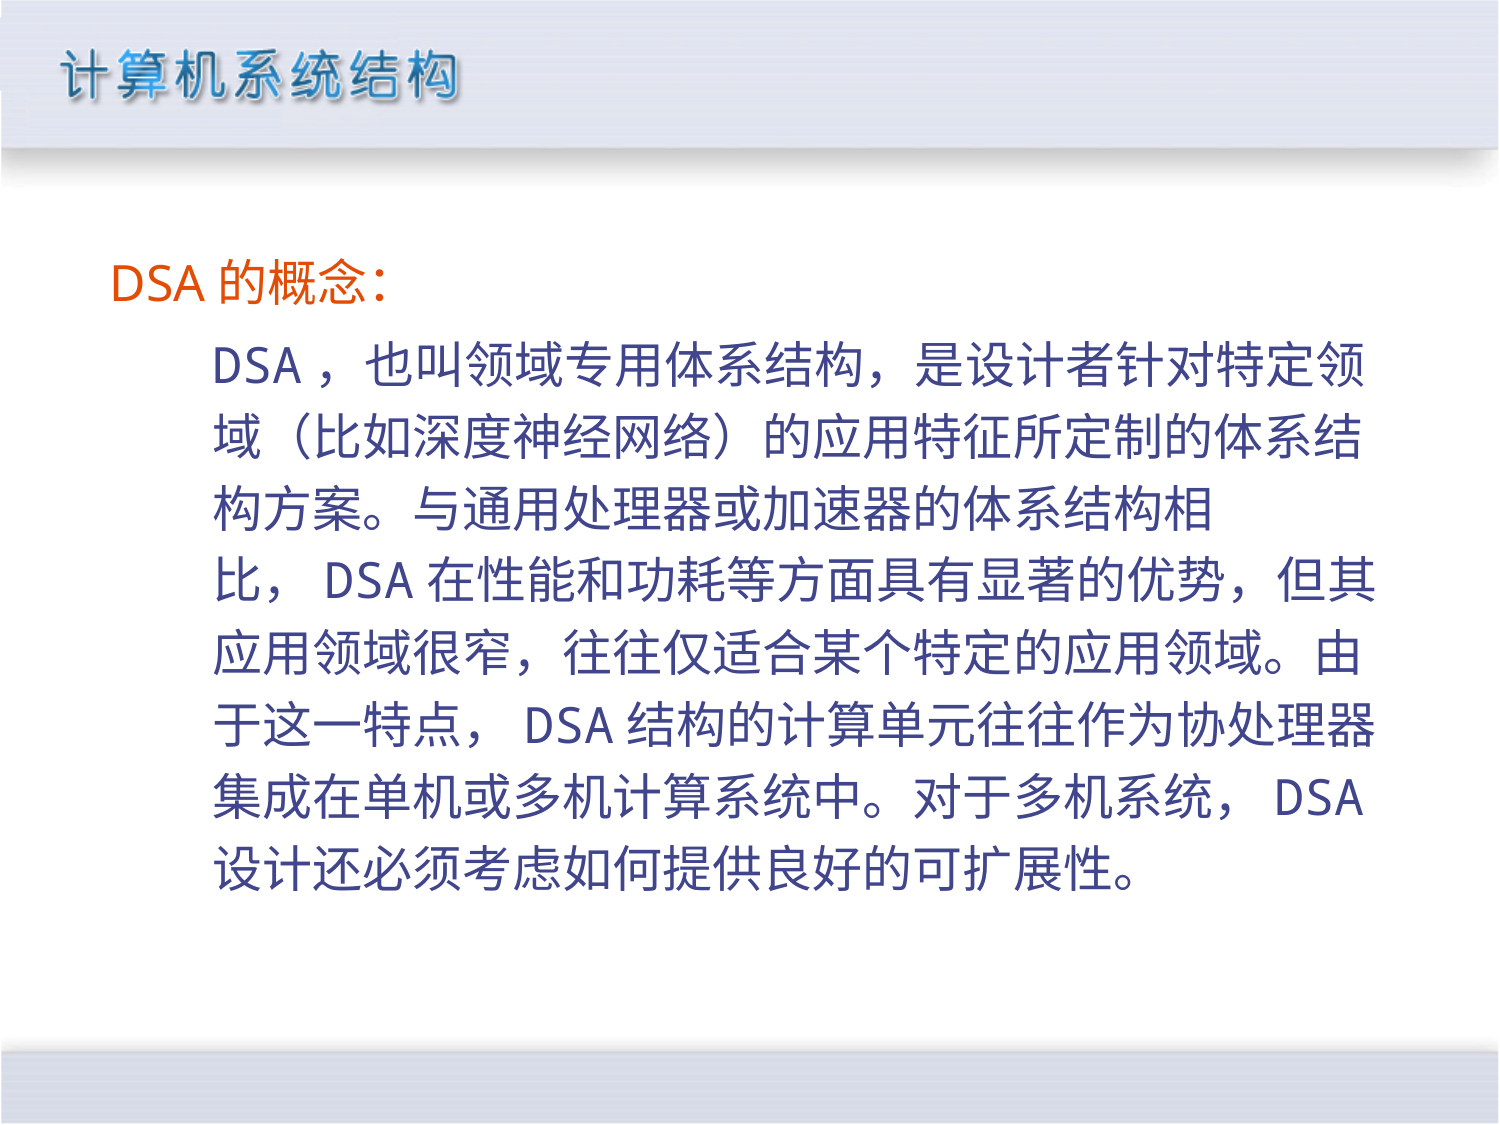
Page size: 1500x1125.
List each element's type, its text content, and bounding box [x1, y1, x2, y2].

list DSA的概念： DSA，也叫领域专用体系结构，是设计者针对特定领域（比如深度神经网络）的应用特征所定制的体系结构方案。与通用处理器或加速器的体系结构相比，DSA在性能和功耗等方面具有显著的优势，但其应用领域很窄，往往仅适合某个特定的应用领域。由于这一特点，DSA结构的计算单元往往作为协处理器集成在单机或多机计算系统中。对于多机系统，DSA设计还必须考虑如何提供良好的可扩展性。 [94, 231, 1406, 937]
picture [0, 0, 1500, 1125]
